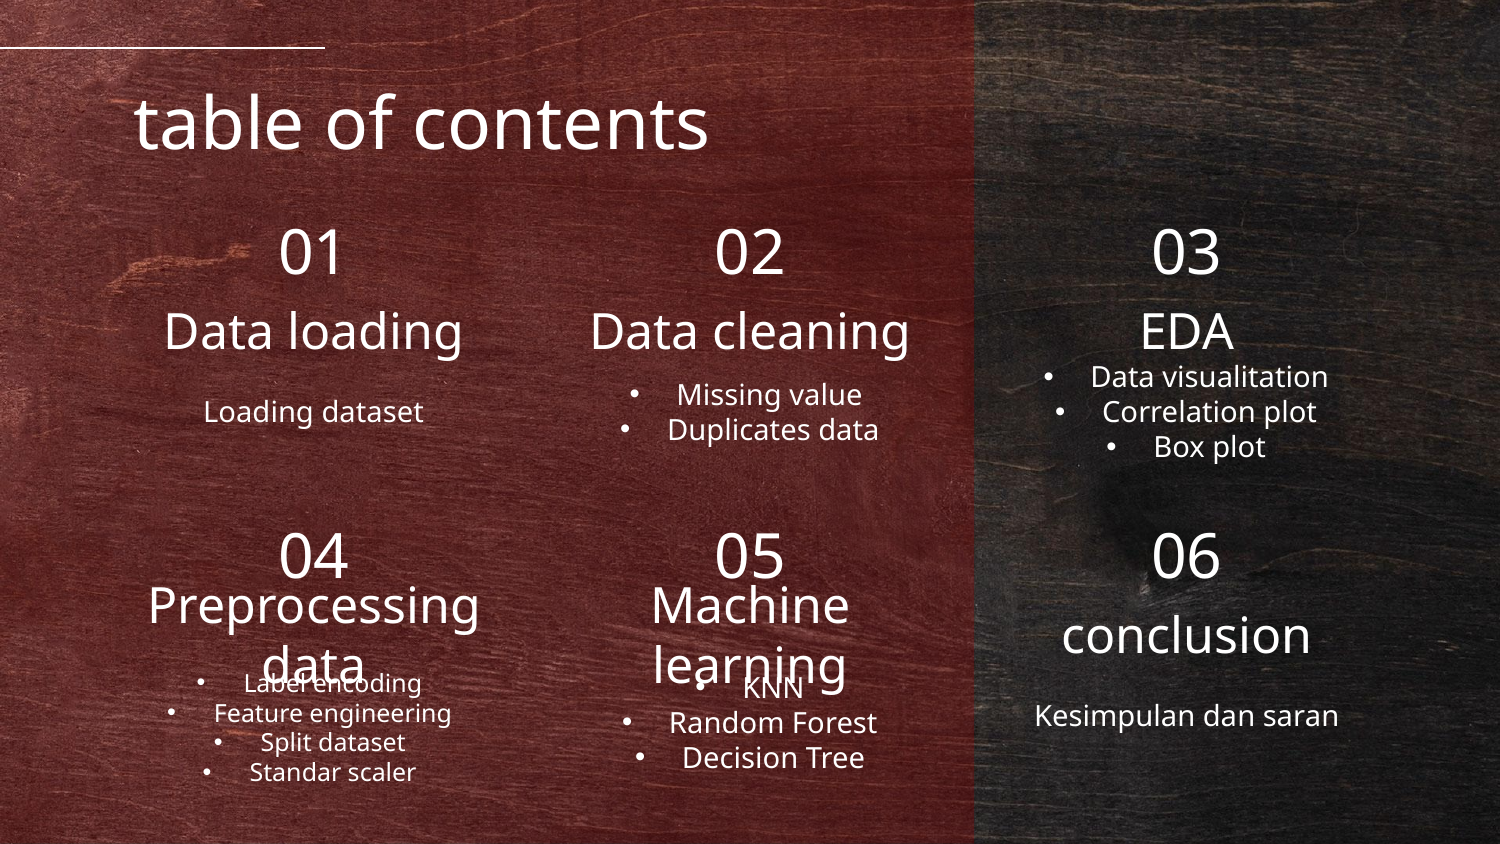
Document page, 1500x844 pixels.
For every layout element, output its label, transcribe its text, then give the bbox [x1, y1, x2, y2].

picture [975, 0, 1500, 844]
title Data cleaning [558, 285, 942, 371]
subtitle Data visualitation Correlation plot Box plot [990, 371, 1383, 451]
subtitle Kesimpulan dan saran [990, 675, 1383, 755]
subtitle KNN Random Forest Decision Tree [554, 681, 946, 762]
title Data loading [122, 285, 506, 371]
title EDA [995, 285, 1379, 371]
title table of contents [118, 72, 1382, 167]
subtitle Loading dataset [117, 371, 510, 451]
title conclusion [995, 589, 1379, 675]
title 01 [209, 201, 419, 299]
title 06 [1082, 505, 1292, 603]
title 04 [209, 505, 419, 603]
title 02 [645, 201, 856, 299]
title 03 [1082, 201, 1292, 299]
title Preprocessing data [122, 589, 506, 677]
subtitle Missing value Duplicates data [554, 371, 946, 451]
subtitle Label encoding Feature engineering Split dataset Standar scaler [113, 687, 506, 767]
title Machine learning [558, 589, 942, 677]
title 05 [645, 505, 856, 603]
